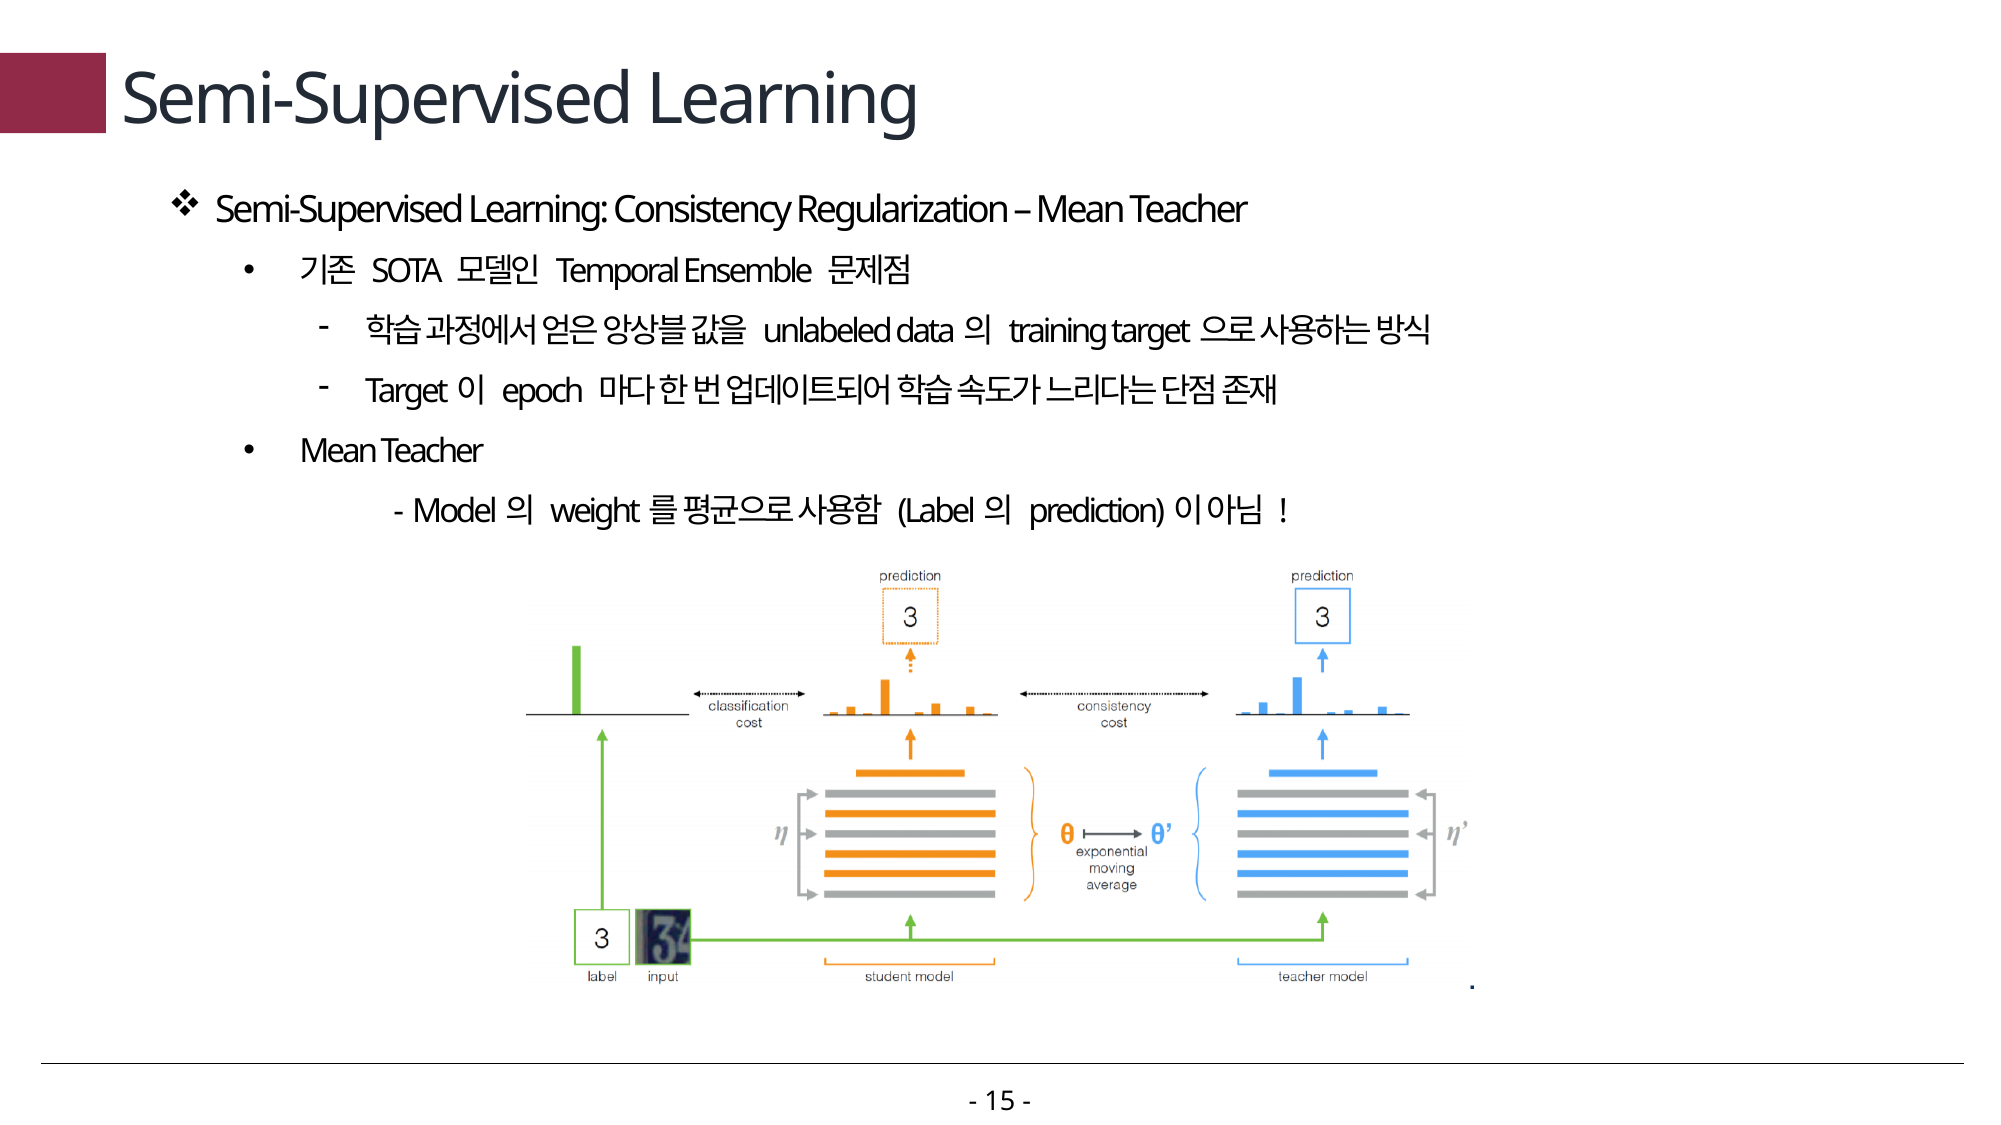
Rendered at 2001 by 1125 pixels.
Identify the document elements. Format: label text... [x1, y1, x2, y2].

text_box Semi-Supervised Learning: Consistency Regularization – Mean Teacher 기존 SOTA 모델인 Temporal Ensemble 문제점 학습 과정에서 얻은 앙상블 값을 unlabeled data의 training target으로 사용하는 방식 Target이 epoch 마다 한 번 업데이트되어 학습 속도가 느리다는 단점 존재 Mean Teacher - Model의 weight를 평균으로 사용함 (Label의 prediction)이 아님 ! [153, 154, 1987, 537]
picture [526, 562, 1474, 989]
title Semi-Supervised Learning [106, 54, 1730, 147]
